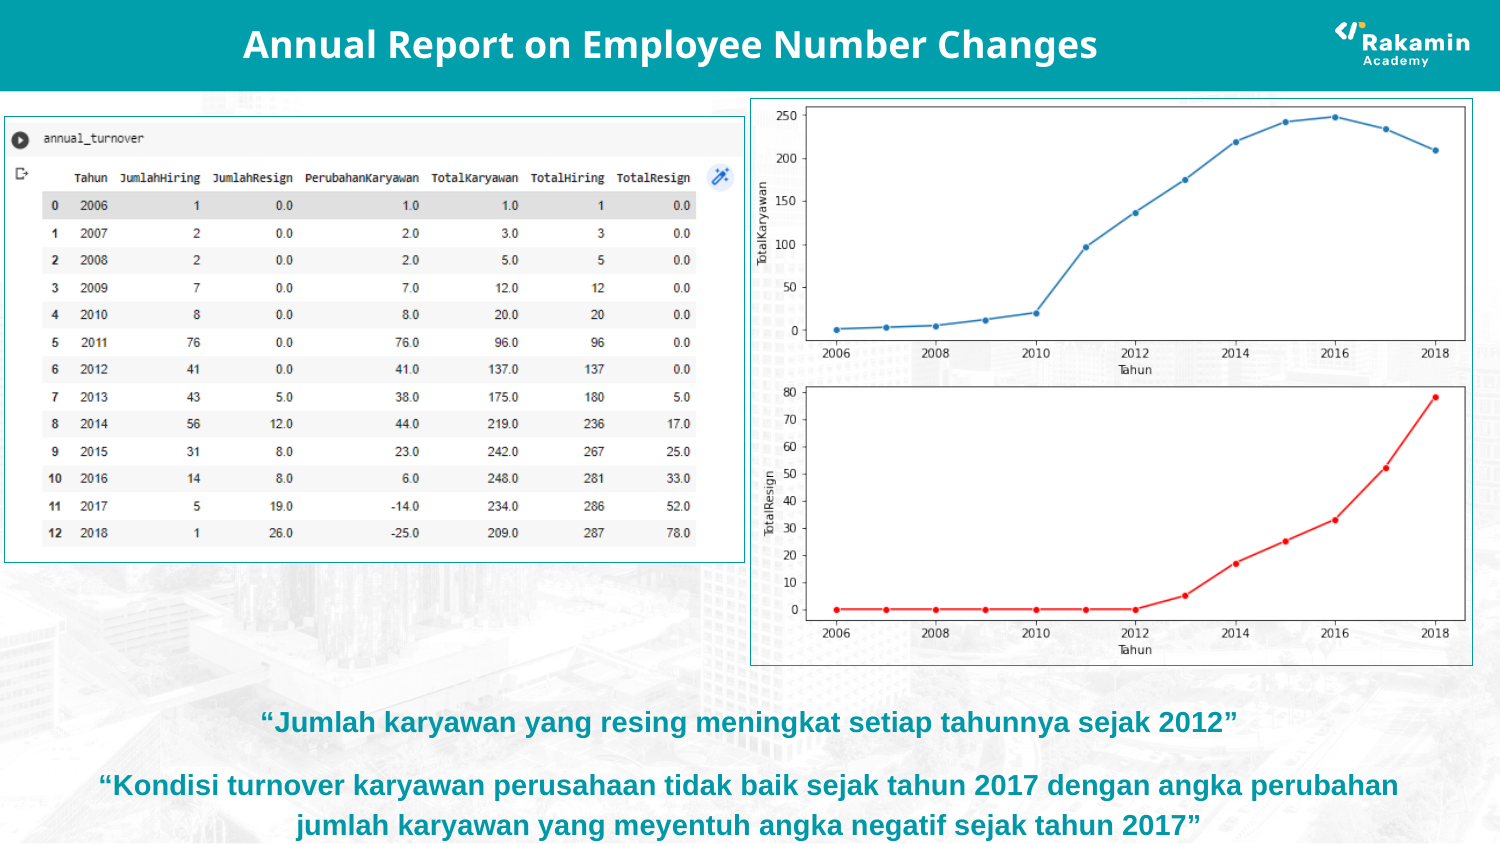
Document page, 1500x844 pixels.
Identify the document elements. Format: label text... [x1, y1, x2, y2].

title Annual Report on Employee Number Changes [0, 6, 1342, 92]
list “Jumlah karyawan yang resing meningkat setiap tahunnya sejak 2012” “Kondisi turnover karyawan perusahaan tidak baik sejak tahun 2017 dengan angka perubahan jumlah karyawan yang meyentuh angka negatif sejak tahun 2017” [51, 682, 1449, 844]
picture [0, 0, 1500, 844]
